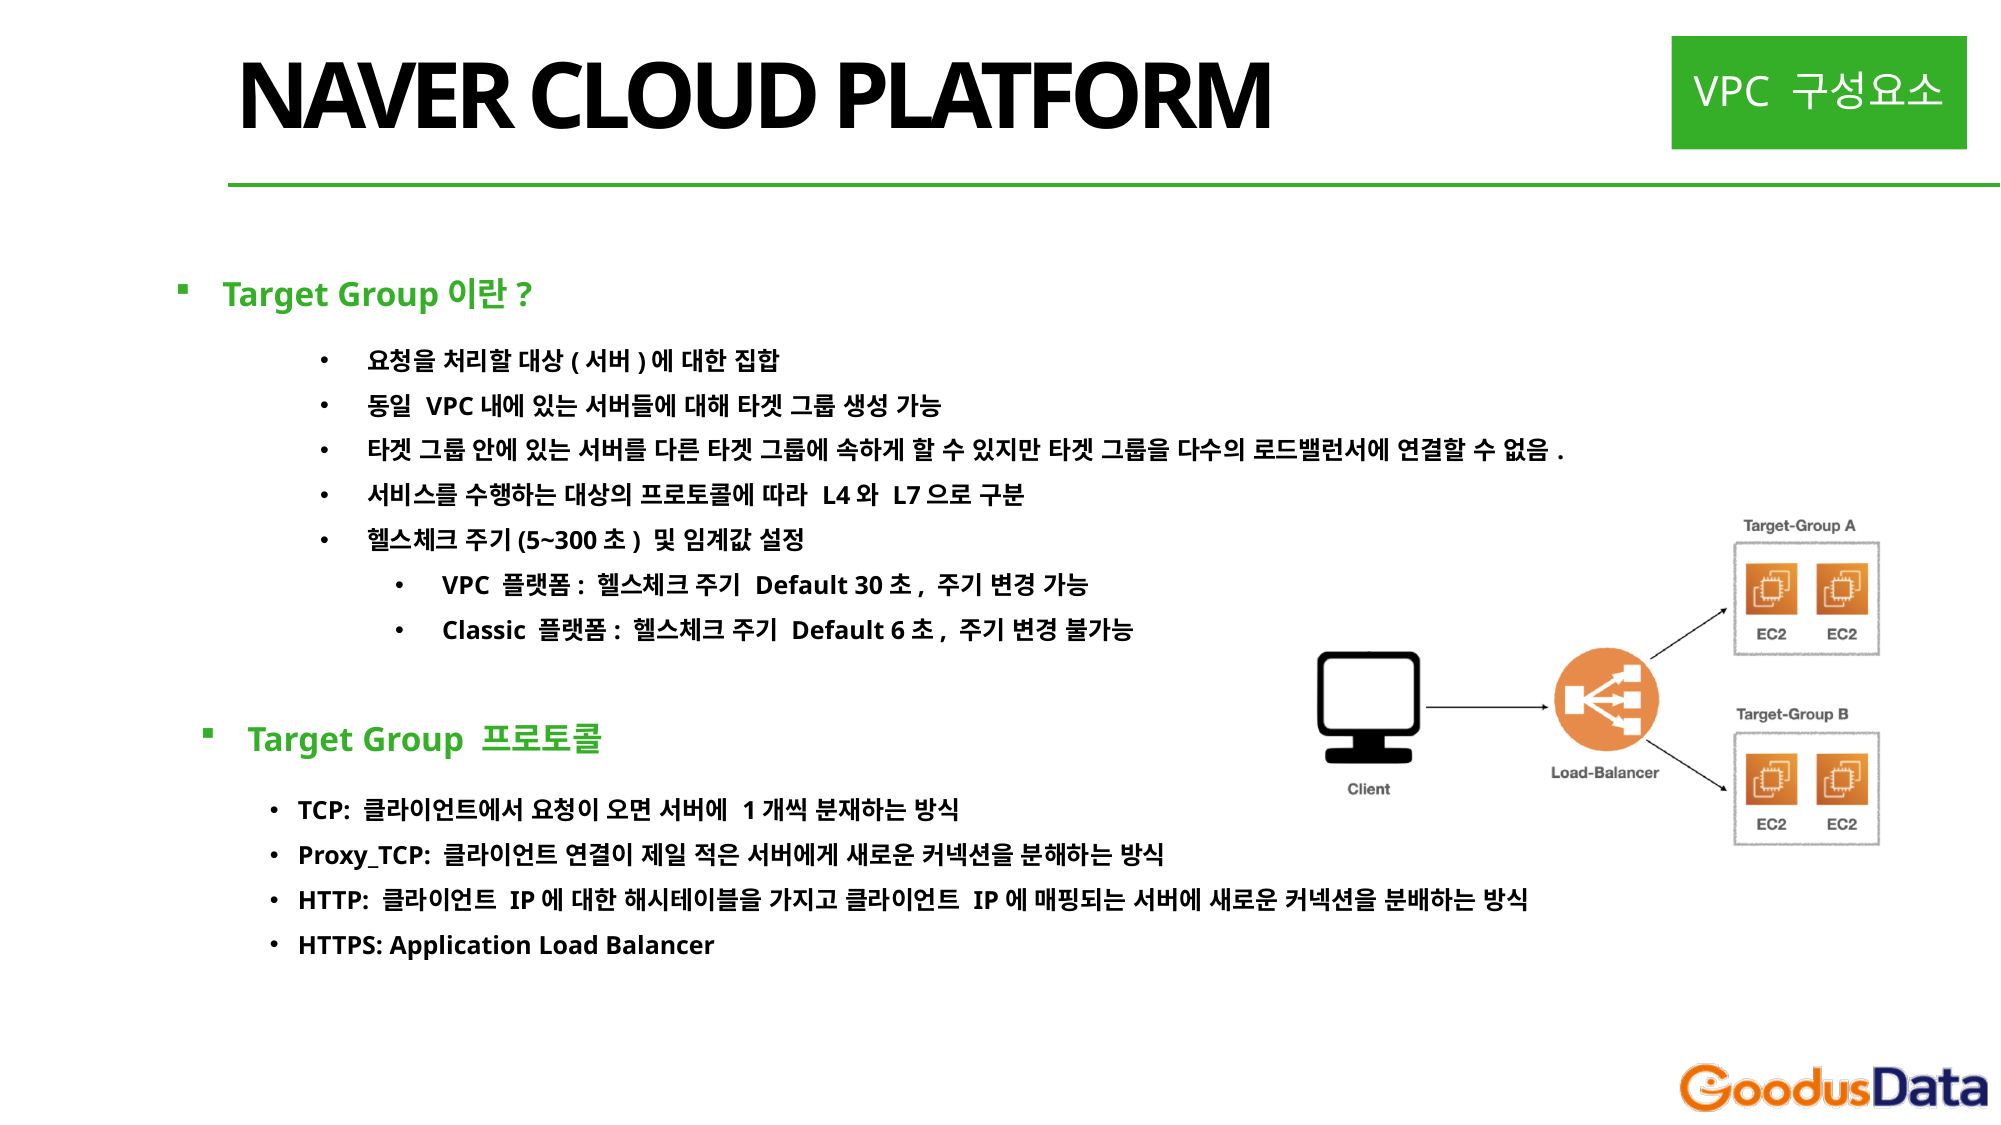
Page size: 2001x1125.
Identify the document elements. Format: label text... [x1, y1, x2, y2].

text_box NAVER CLOUD PLATFORM [220, 29, 1311, 155]
picture [1671, 1048, 2000, 1125]
text_box 요청을 처리할 대상(서버)에 대한 집합 동일 VPC내에 있는 서버들에 대해 타겟 그룹 생성 가능 타겟 그룹 안에 있는 서버를 다른 타겟 그룹에 속하게 할 수 있지만 타겟 그룹을 다수의 로드밸런서에 연결할 수 없음. 서비스를 수행하는 대상의 프로토콜에 따라 L4와 L7으로 구분 헬스체크 주기(5~300초) 및 임계값 설정 VPC 플랫폼: 헬스체크 주기 Default 30초, 주기 변경 가능 Classic 플랫폼: 헬스체크 주기 Default 6초, 주기 변경 불가능 [305, 323, 1580, 652]
text_box Target Group 프로토콜 [185, 710, 664, 766]
text_box TCP: 클라이언트에서 요청이 오면 서버에 1개씩 분재하는 방식 Proxy_TCP: 클라이언트 연결이 제일 적은 서버에게 새로운 커넥션을 분해하는 방식 HTTP: 클라이언트 IP에 대한 해시테이블을 가지고 클라이언트 IP에 매핑되는 서버에 새로운 커넥션을 분배하는 방식 HTTPS: Application Load Balancer [179, 772, 1887, 967]
text_box [1671, 35, 1968, 150]
picture [1287, 512, 1887, 854]
text_box VPC 구성요소 [1678, 57, 1960, 123]
text_box Target Group이란? [160, 265, 717, 321]
